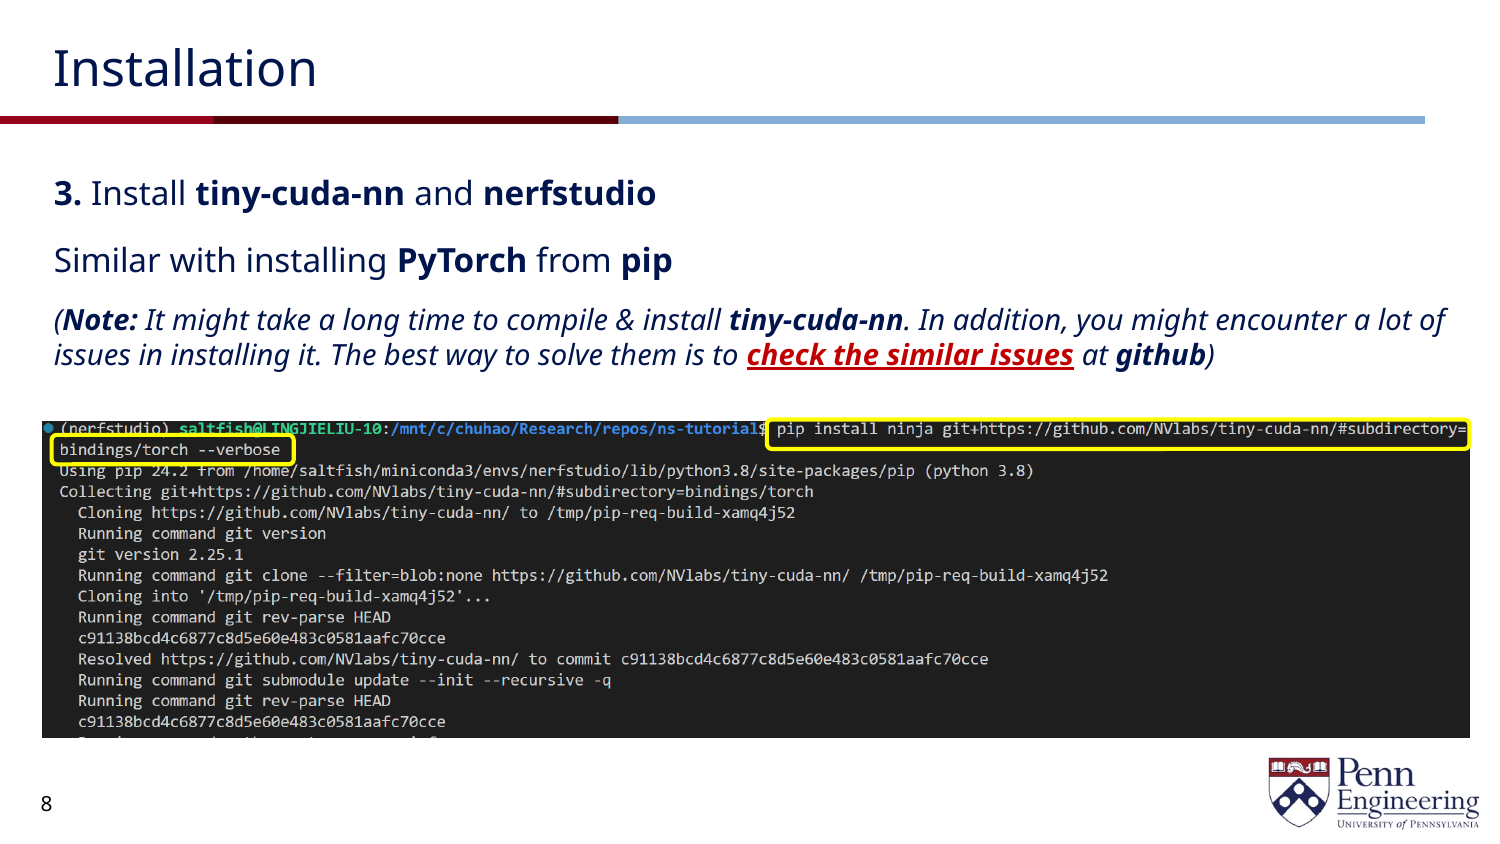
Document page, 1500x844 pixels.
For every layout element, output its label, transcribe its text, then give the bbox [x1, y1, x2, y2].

text_box (Note: It might take a long time to compile & install tiny-cuda-nn. In addition, you might encounter a lot of issues in installing it. The best way to solve them is to check the similar issues at github) [38, 293, 1482, 422]
list 3. Install tiny-cuda-nn and nerfstudio [38, 164, 1407, 231]
text_box Similar with installing PyTorch from pip [38, 231, 1473, 293]
title Installation [38, 10, 1389, 124]
slide_number ‹#› [25, 782, 95, 828]
picture [1267, 756, 1479, 830]
picture [41, 421, 1470, 738]
